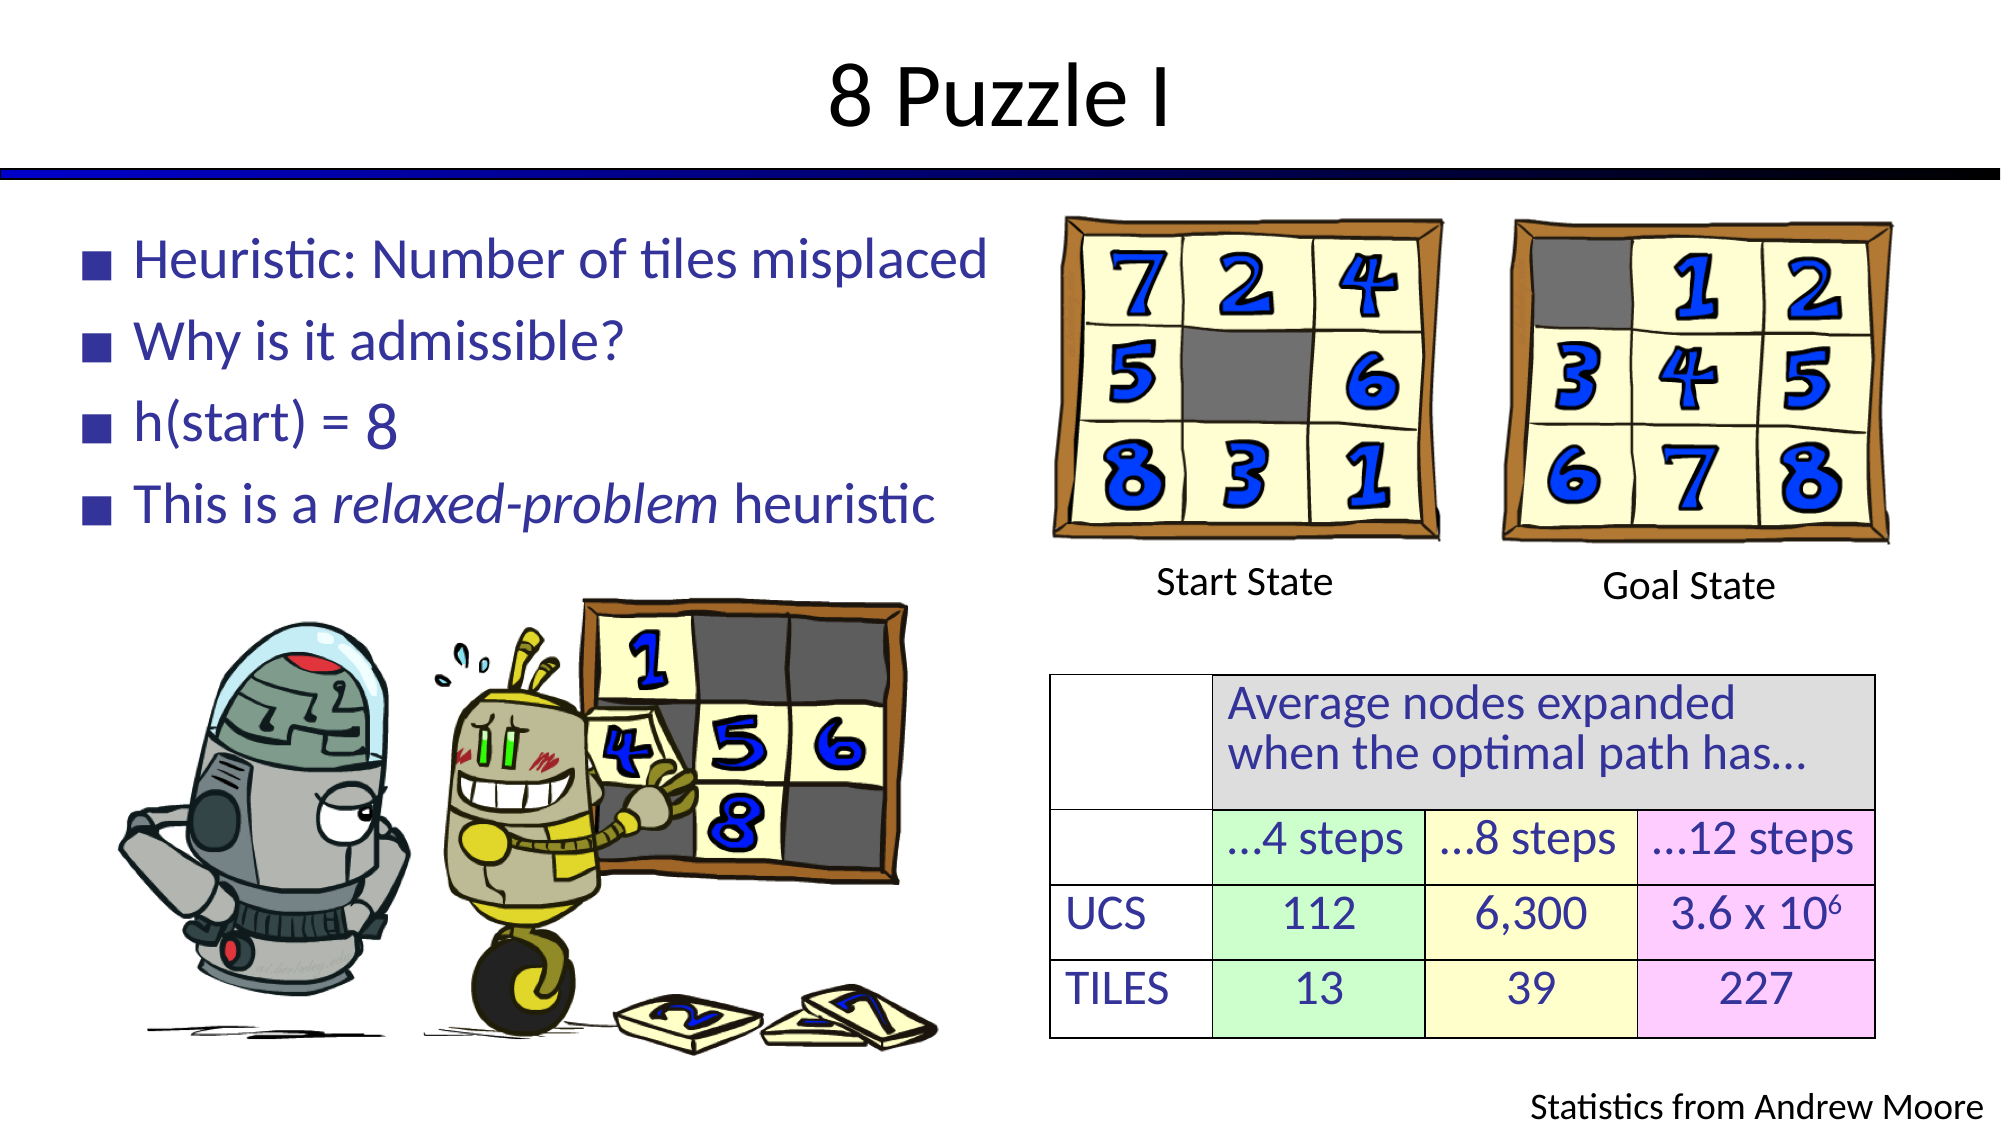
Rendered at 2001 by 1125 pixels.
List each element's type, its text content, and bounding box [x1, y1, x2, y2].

text_box Statistics from Andrew Moore [1487, 1074, 2000, 1125]
table_cell 227 [1638, 961, 1874, 1037]
table_cell …12 steps [1638, 811, 1874, 884]
table_cell …4 steps [1213, 811, 1424, 884]
table_cell 3.6 x 106 [1638, 886, 1874, 959]
table_cell 6,300 [1426, 886, 1637, 959]
text_box 8 [349, 374, 513, 470]
table_cell [1051, 810, 1212, 884]
table_cell …8 steps [1426, 811, 1637, 884]
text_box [1037, 199, 1913, 617]
table_cell 39 [1426, 961, 1637, 1037]
title 8 Puzzle I [0, 0, 2000, 184]
table_header Average nodes expanded when the optimal path has… [1213, 676, 1874, 809]
table_cell UCS [1051, 886, 1212, 959]
table_cell 112 [1213, 886, 1424, 959]
table_cell TILES [1051, 961, 1212, 1037]
table_header [1051, 675, 1212, 809]
picture [87, 572, 993, 1088]
list Heuristic: Number of tiles misplaced Why is it admissible? h(start) = This is a relaxed-problem heuristic [62, 212, 1100, 955]
table_cell 13 [1213, 961, 1424, 1037]
